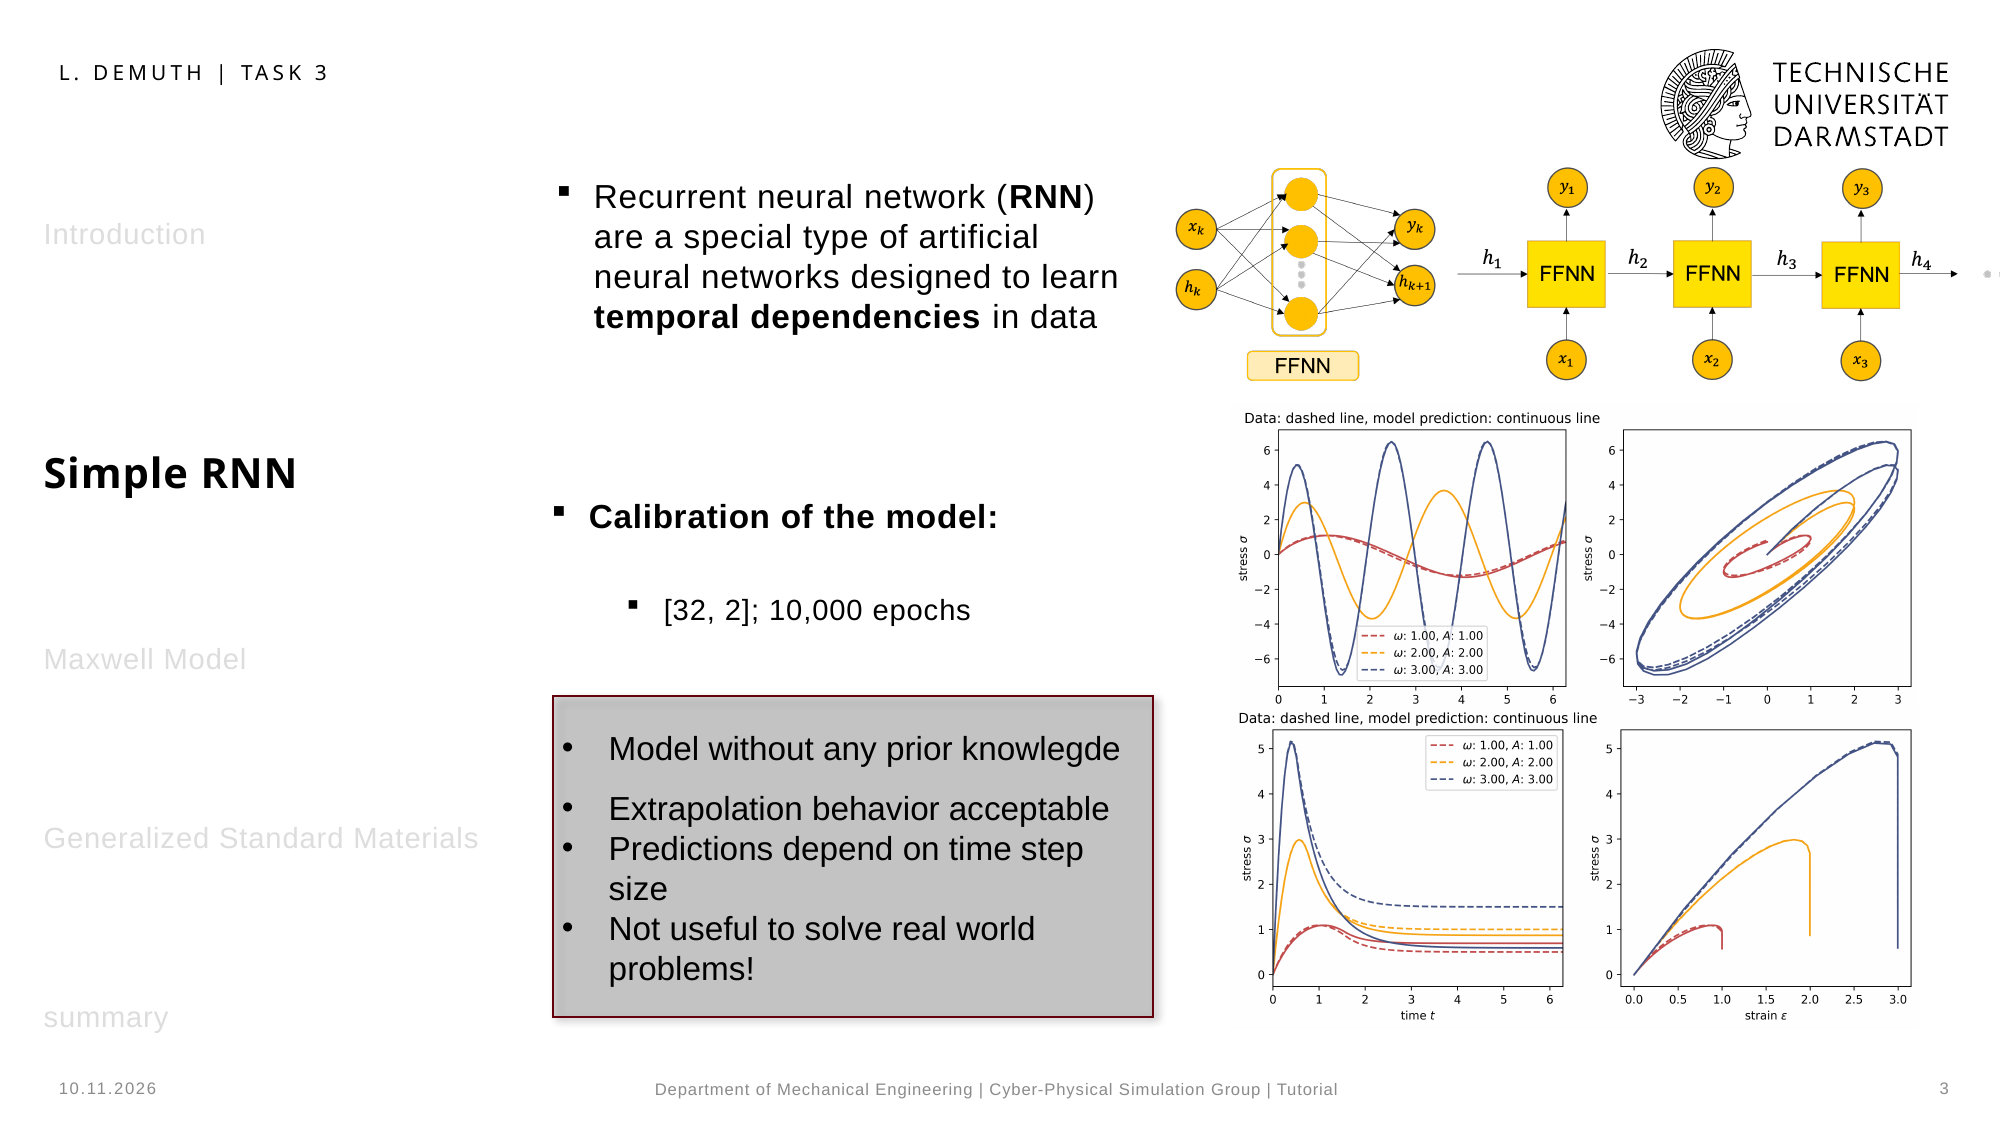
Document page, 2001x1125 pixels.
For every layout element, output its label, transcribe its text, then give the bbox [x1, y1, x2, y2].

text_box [546, 696, 1153, 1018]
picture [1230, 404, 1919, 1030]
picture [1168, 167, 1440, 392]
footer L. Demuth | Task 3 [59, 59, 1532, 91]
list Introduction Simple RNN Maxwell Model Generalized Standard Materials summary [43, 92, 571, 1035]
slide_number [59, 1075, 296, 1106]
picture [1453, 166, 2000, 382]
slide_number 3 [1708, 1075, 1949, 1106]
